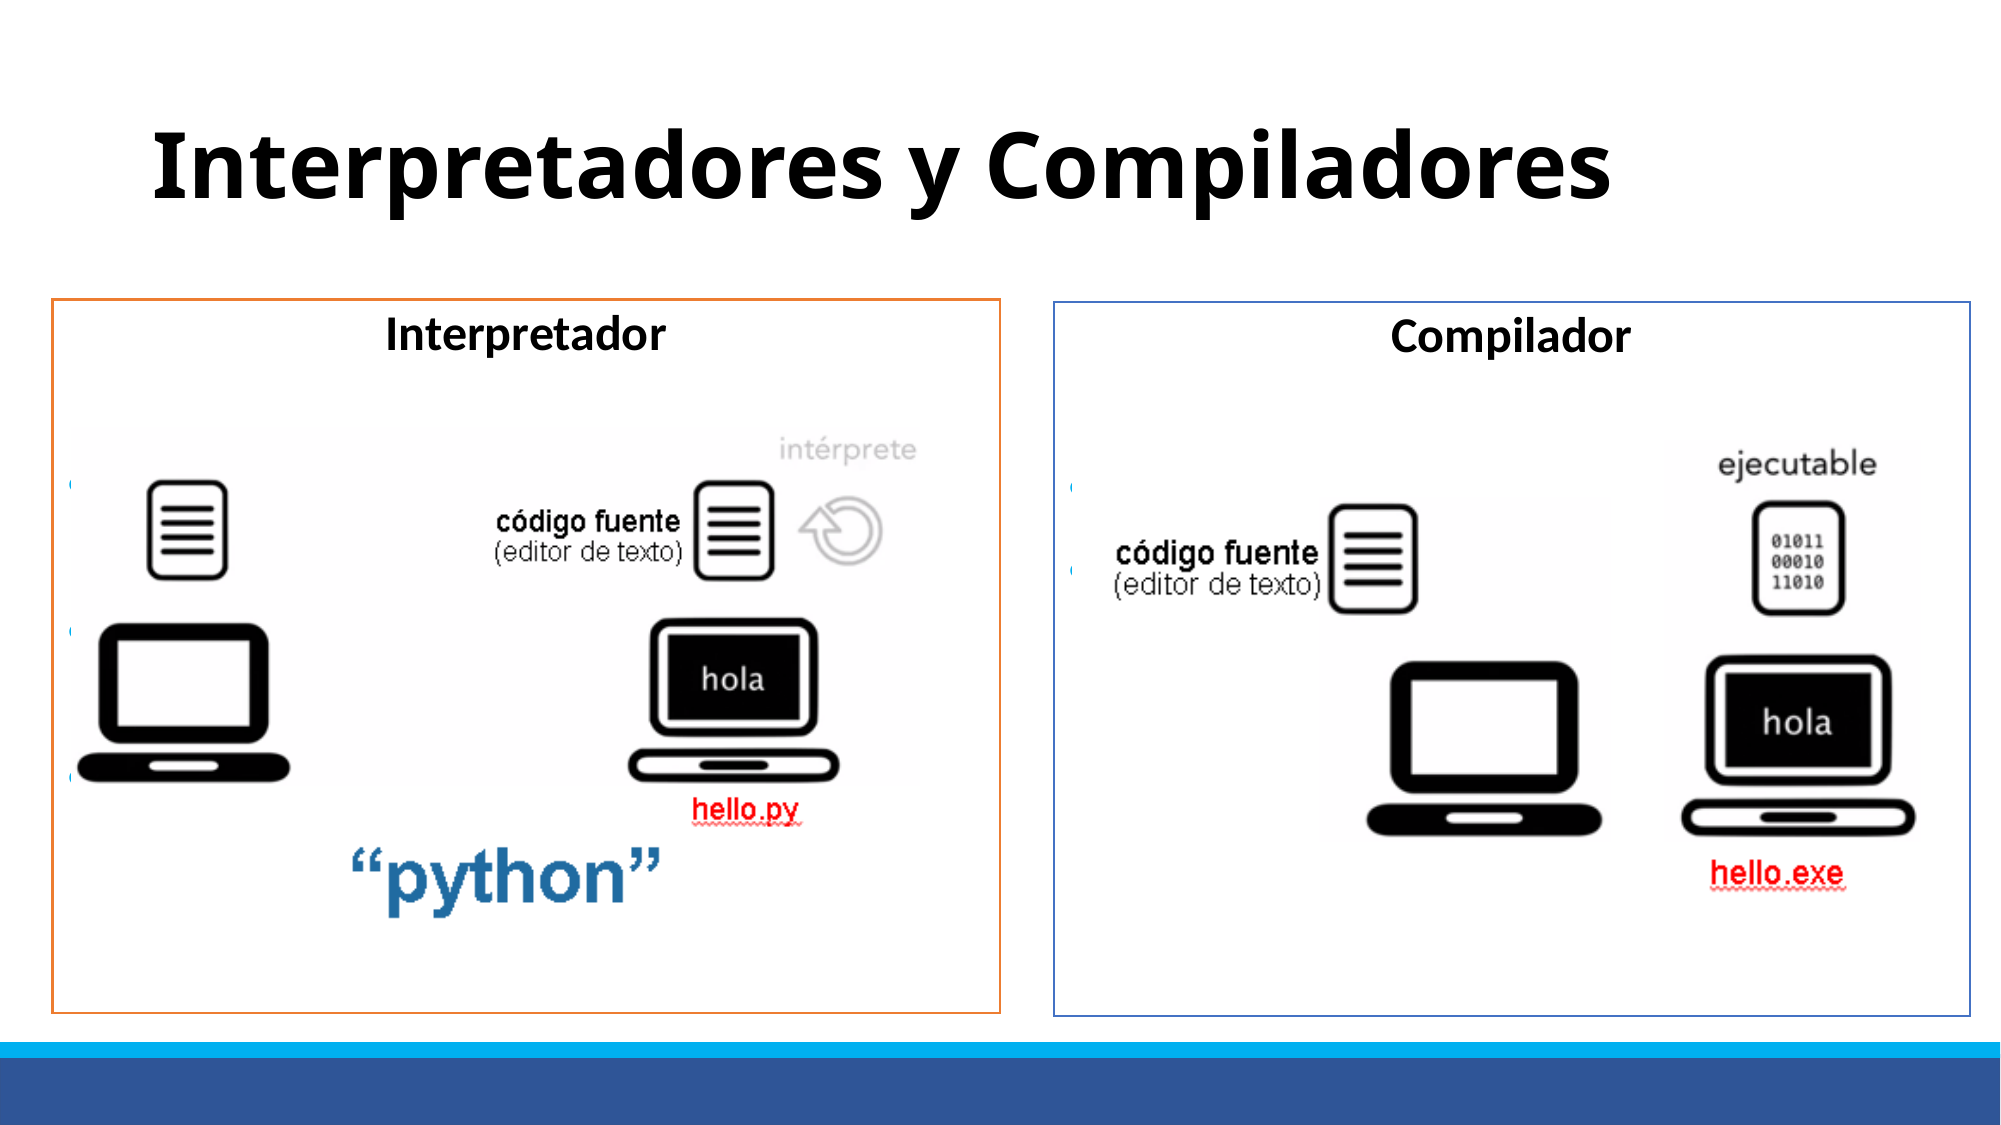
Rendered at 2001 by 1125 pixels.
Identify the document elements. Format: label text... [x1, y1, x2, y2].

picture [71, 427, 938, 939]
picture [1072, 402, 1934, 915]
title Interpretadores y Compiladores [137, 59, 1863, 278]
list Interpretador Puede ejecutarse en el momento a pesar de que existan errores. Permite depurar el programa más eficientemente. Comienza a ejecutarse con mayor rapidez. Por qué? [51, 298, 1001, 1014]
text_box Compilador Se ejecuta mucho más rápido. Verifica la sintáxis de todo el programa desde el principio. [1053, 301, 1971, 1017]
